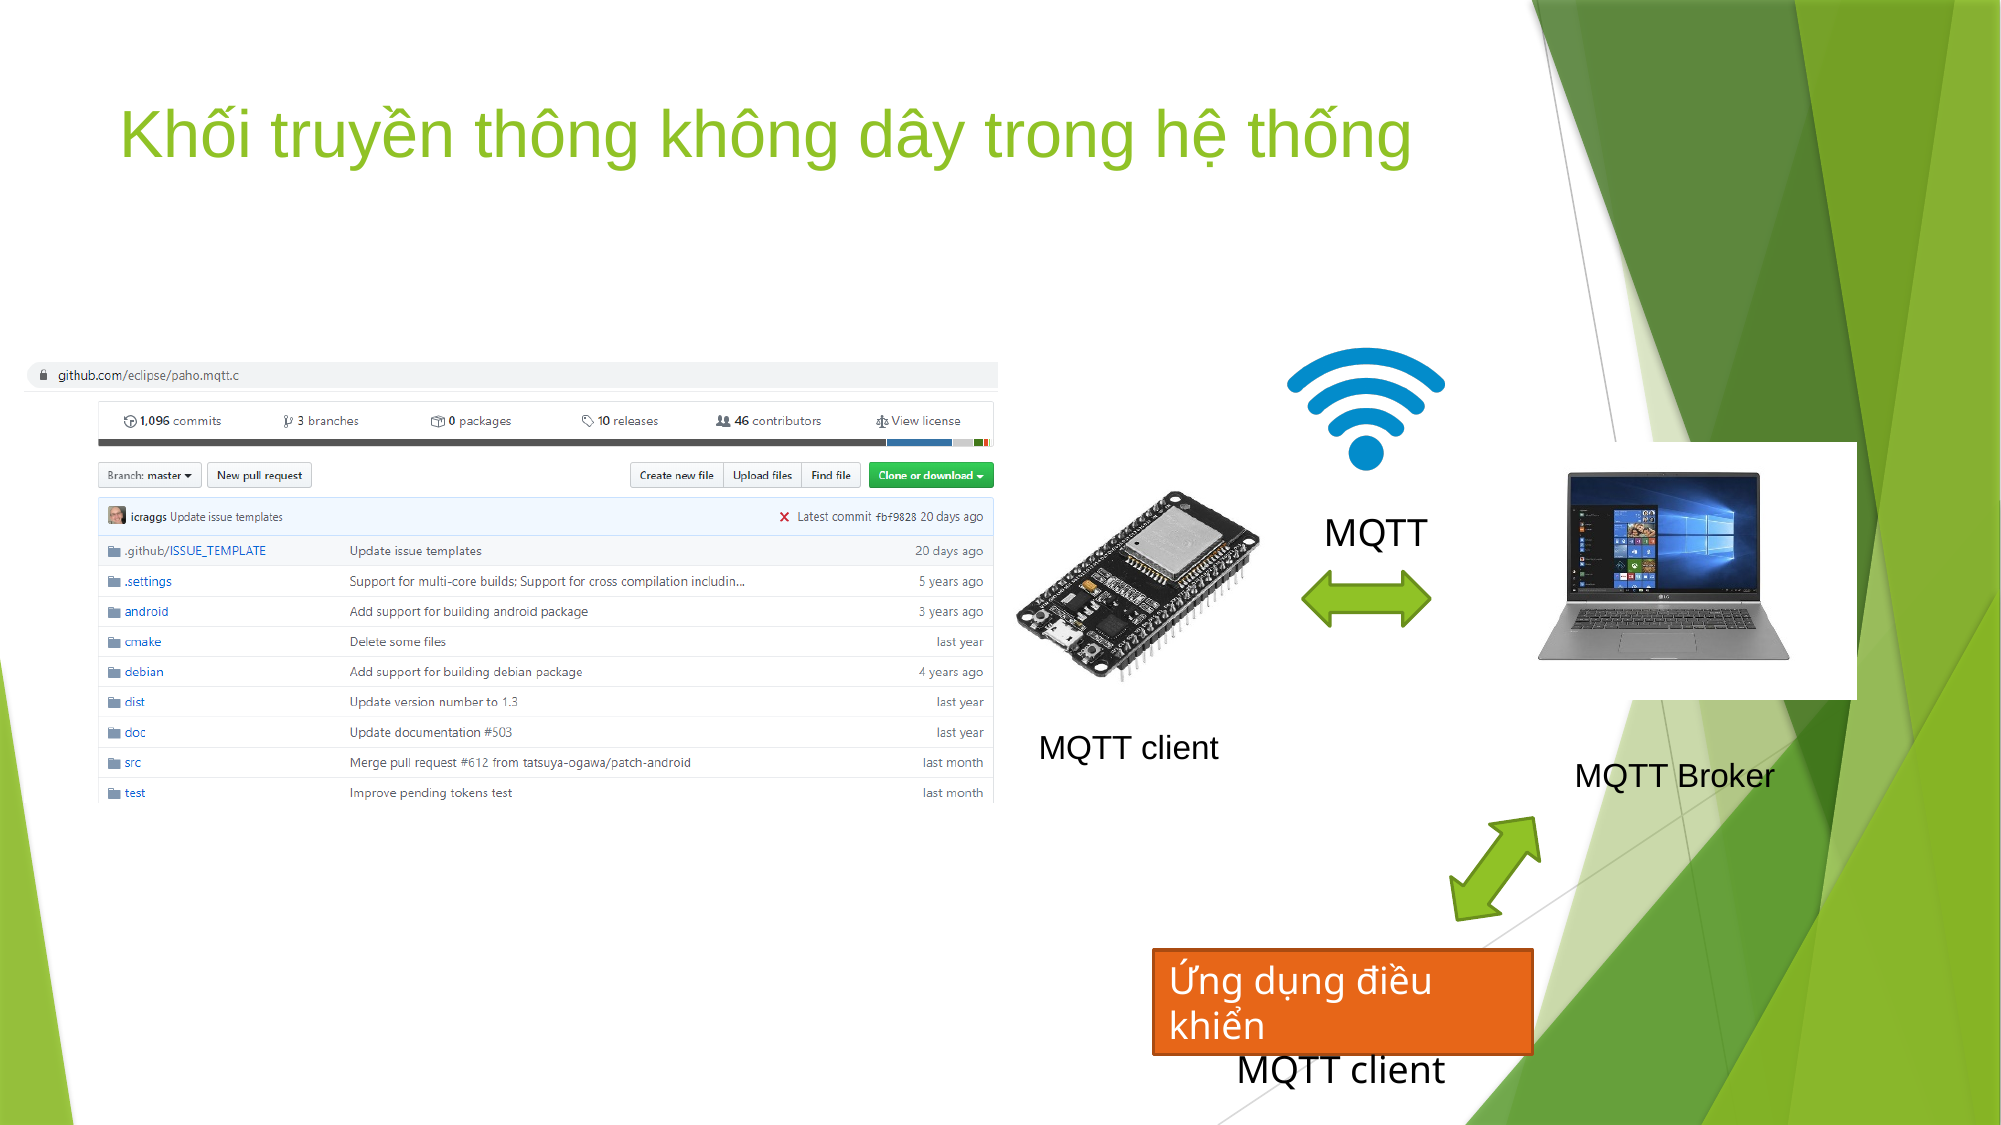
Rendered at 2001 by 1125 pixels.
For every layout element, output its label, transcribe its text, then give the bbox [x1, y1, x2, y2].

text_box MQTT [1308, 502, 1443, 562]
title Khối truyền thông không dây trong hệ thống [104, 82, 1533, 249]
picture [1006, 457, 1269, 720]
picture [1281, 324, 1451, 494]
text_box [1449, 816, 1542, 922]
text_box MQTT client [1023, 727, 1268, 775]
picture [1469, 442, 1858, 700]
picture [23, 358, 999, 804]
text_box MQTT client [1221, 1038, 1488, 1099]
text_box [1301, 569, 1432, 628]
text_box MQTT Broker [1559, 747, 1791, 802]
text_box Ứng dụng điều khiển [1152, 948, 1534, 1056]
